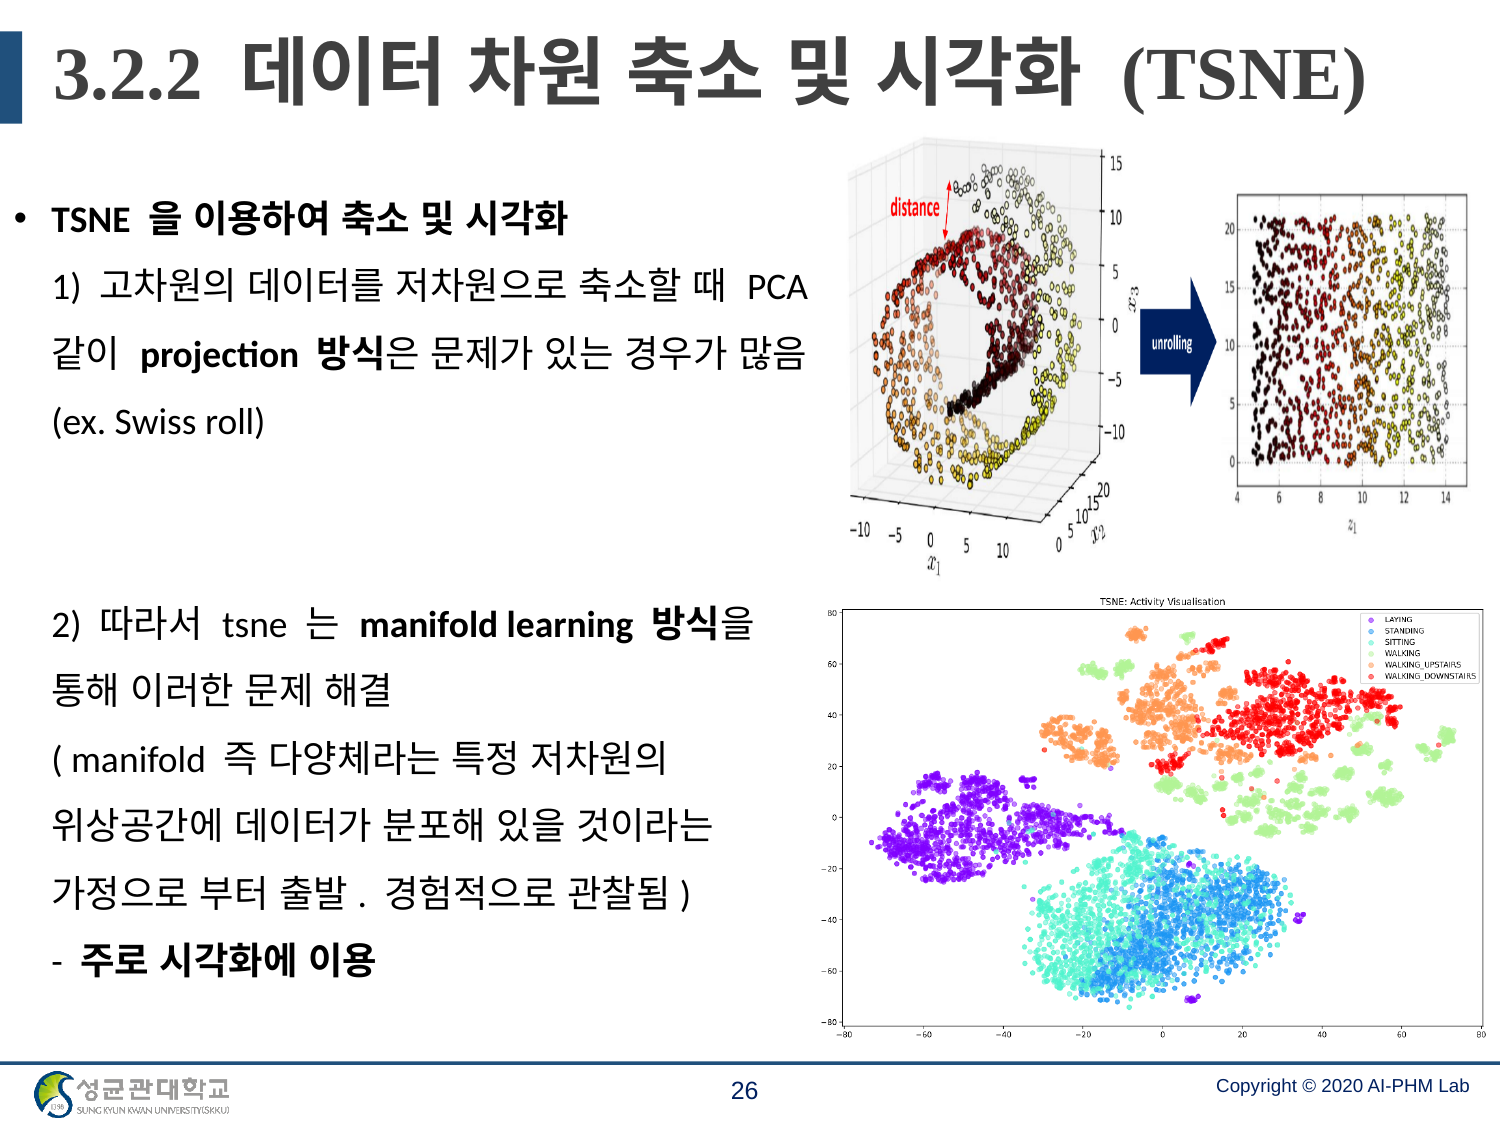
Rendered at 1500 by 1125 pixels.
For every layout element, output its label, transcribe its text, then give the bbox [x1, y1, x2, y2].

picture [813, 589, 1493, 1045]
picture [34, 1071, 229, 1118]
title 3.2.2 데이터 차원 축소 및 시각화 (TSNE) [38, 31, 1470, 120]
picture [833, 124, 1481, 586]
list TSNE 을 이용하여 축소 및 시각화 1) 고차원의 데이터를 저차원으로 축소할 때 PCA같이 projection 방식은 문제가 있는 경우가 많음 (ex. Swiss roll) 2) 따라서 tsne 는 manifold learning 방식을 통해 이러한 문제 해결 ( manifold 즉 다양체라는 특정 저차원의 위상공간에 데이터가 분포해 있을 것이라는 가정으로 부터 출발. 경험적으로 관찰됨) - 주로 시각화에 이용 [0, 164, 834, 1016]
